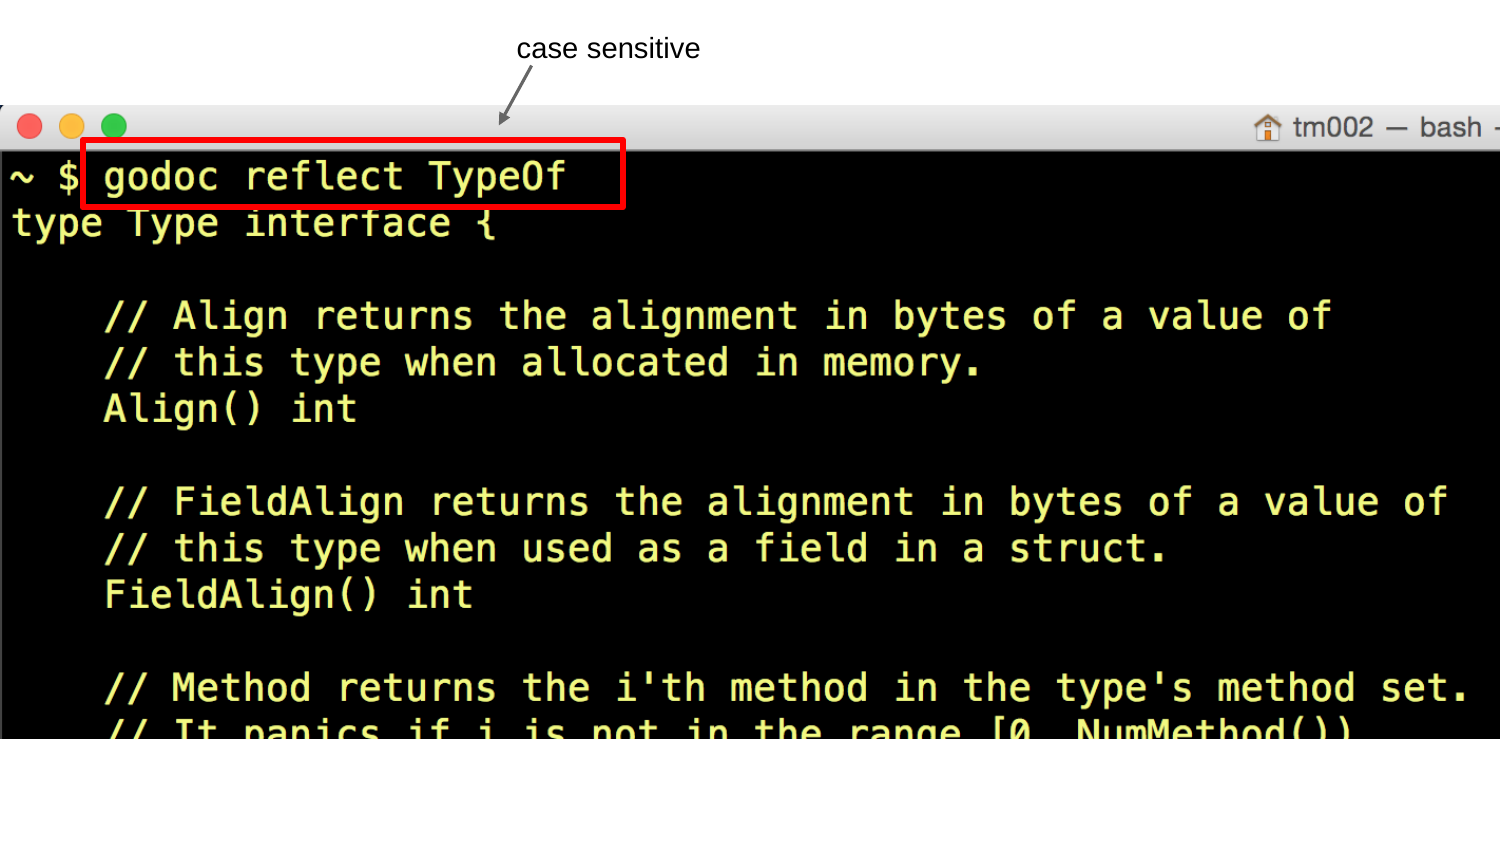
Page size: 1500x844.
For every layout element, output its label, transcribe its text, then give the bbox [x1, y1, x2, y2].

text_box case sensitive [501, 14, 720, 74]
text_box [498, 65, 532, 126]
picture [0, 105, 1500, 739]
